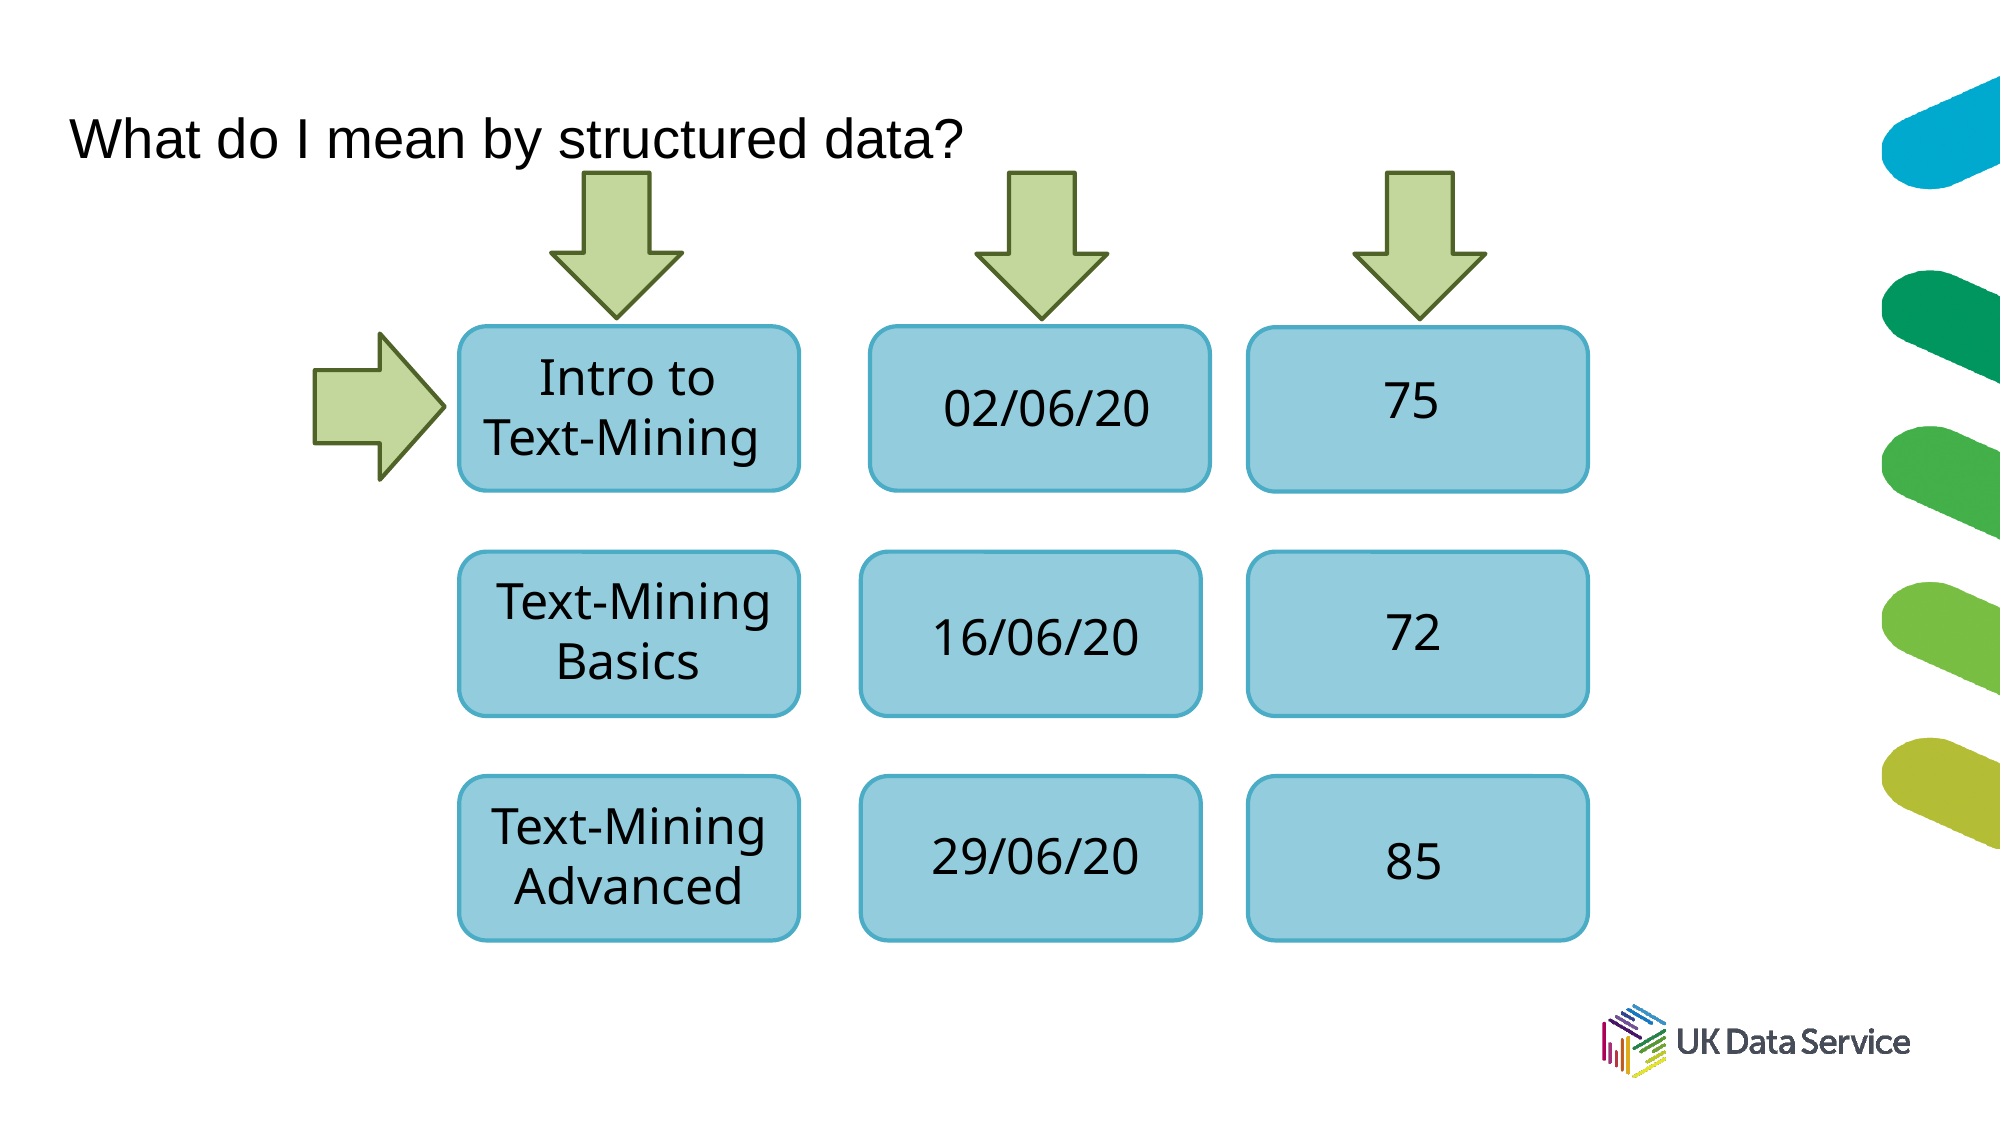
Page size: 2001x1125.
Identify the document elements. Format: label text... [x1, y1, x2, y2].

text_box 29/06/20 [799, 817, 1272, 893]
text_box 02/06/20 [811, 368, 1284, 444]
text_box [858, 673, 1203, 719]
text_box [1245, 325, 1591, 494]
text_box [1245, 773, 1591, 943]
picture [1602, 1004, 1910, 1078]
text_box [462, 549, 796, 562]
text_box 72 [1295, 593, 1532, 668]
text_box [458, 698, 800, 719]
text_box [867, 324, 1213, 368]
text_box [858, 893, 1203, 943]
text_box [1352, 170, 1488, 322]
text_box [858, 549, 1203, 597]
text_box [858, 773, 1203, 817]
text_box [457, 773, 802, 943]
text_box [974, 170, 1110, 322]
text_box [1245, 549, 1591, 719]
text_box [549, 170, 685, 321]
text_box [312, 331, 447, 482]
text_box Text-Mining Basics [444, 562, 811, 698]
text_box Text-Mining Advanced [468, 786, 791, 922]
text_box 16/06/20 [799, 597, 1272, 673]
text_box 75 [1271, 361, 1553, 437]
text_box 85 [1318, 822, 1510, 897]
picture [1881, 0, 2000, 849]
text_box [457, 324, 802, 493]
text_box Intro to Text-Mining [468, 338, 776, 473]
title What do I mean by structured data? [55, 42, 1855, 231]
text_box [867, 444, 1213, 493]
